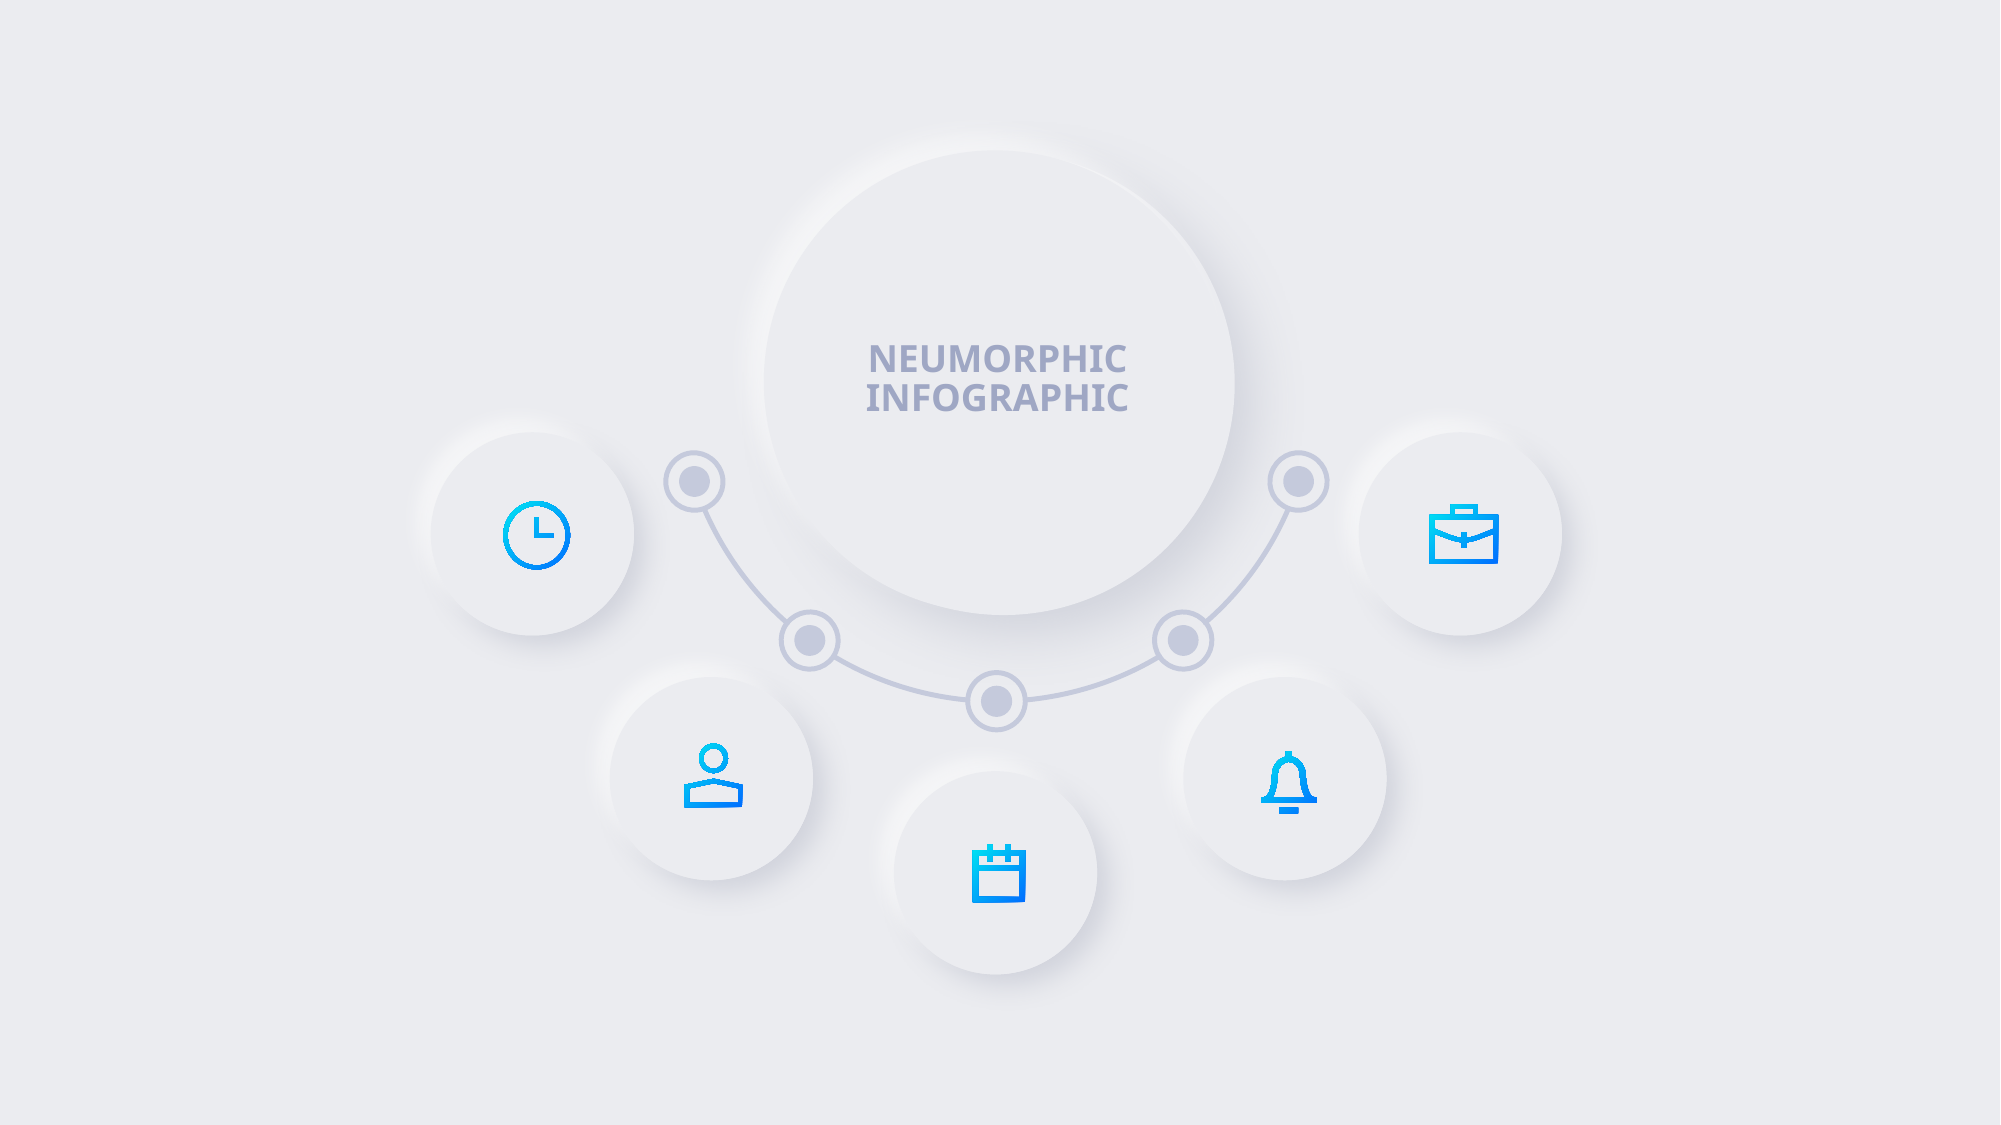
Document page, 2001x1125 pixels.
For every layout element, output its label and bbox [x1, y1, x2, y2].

text_box [967, 672, 1026, 730]
text_box [430, 432, 634, 636]
text_box [609, 676, 813, 881]
text_box [777, 607, 843, 674]
text_box [893, 771, 1098, 975]
text_box [866, 335, 1129, 420]
text_box [763, 150, 1235, 508]
text_box [1150, 607, 1216, 674]
text_box [662, 449, 727, 514]
text_box [1183, 676, 1387, 881]
text_box [1266, 449, 1331, 514]
text_box [704, 508, 1289, 701]
text_box [1358, 432, 1562, 636]
